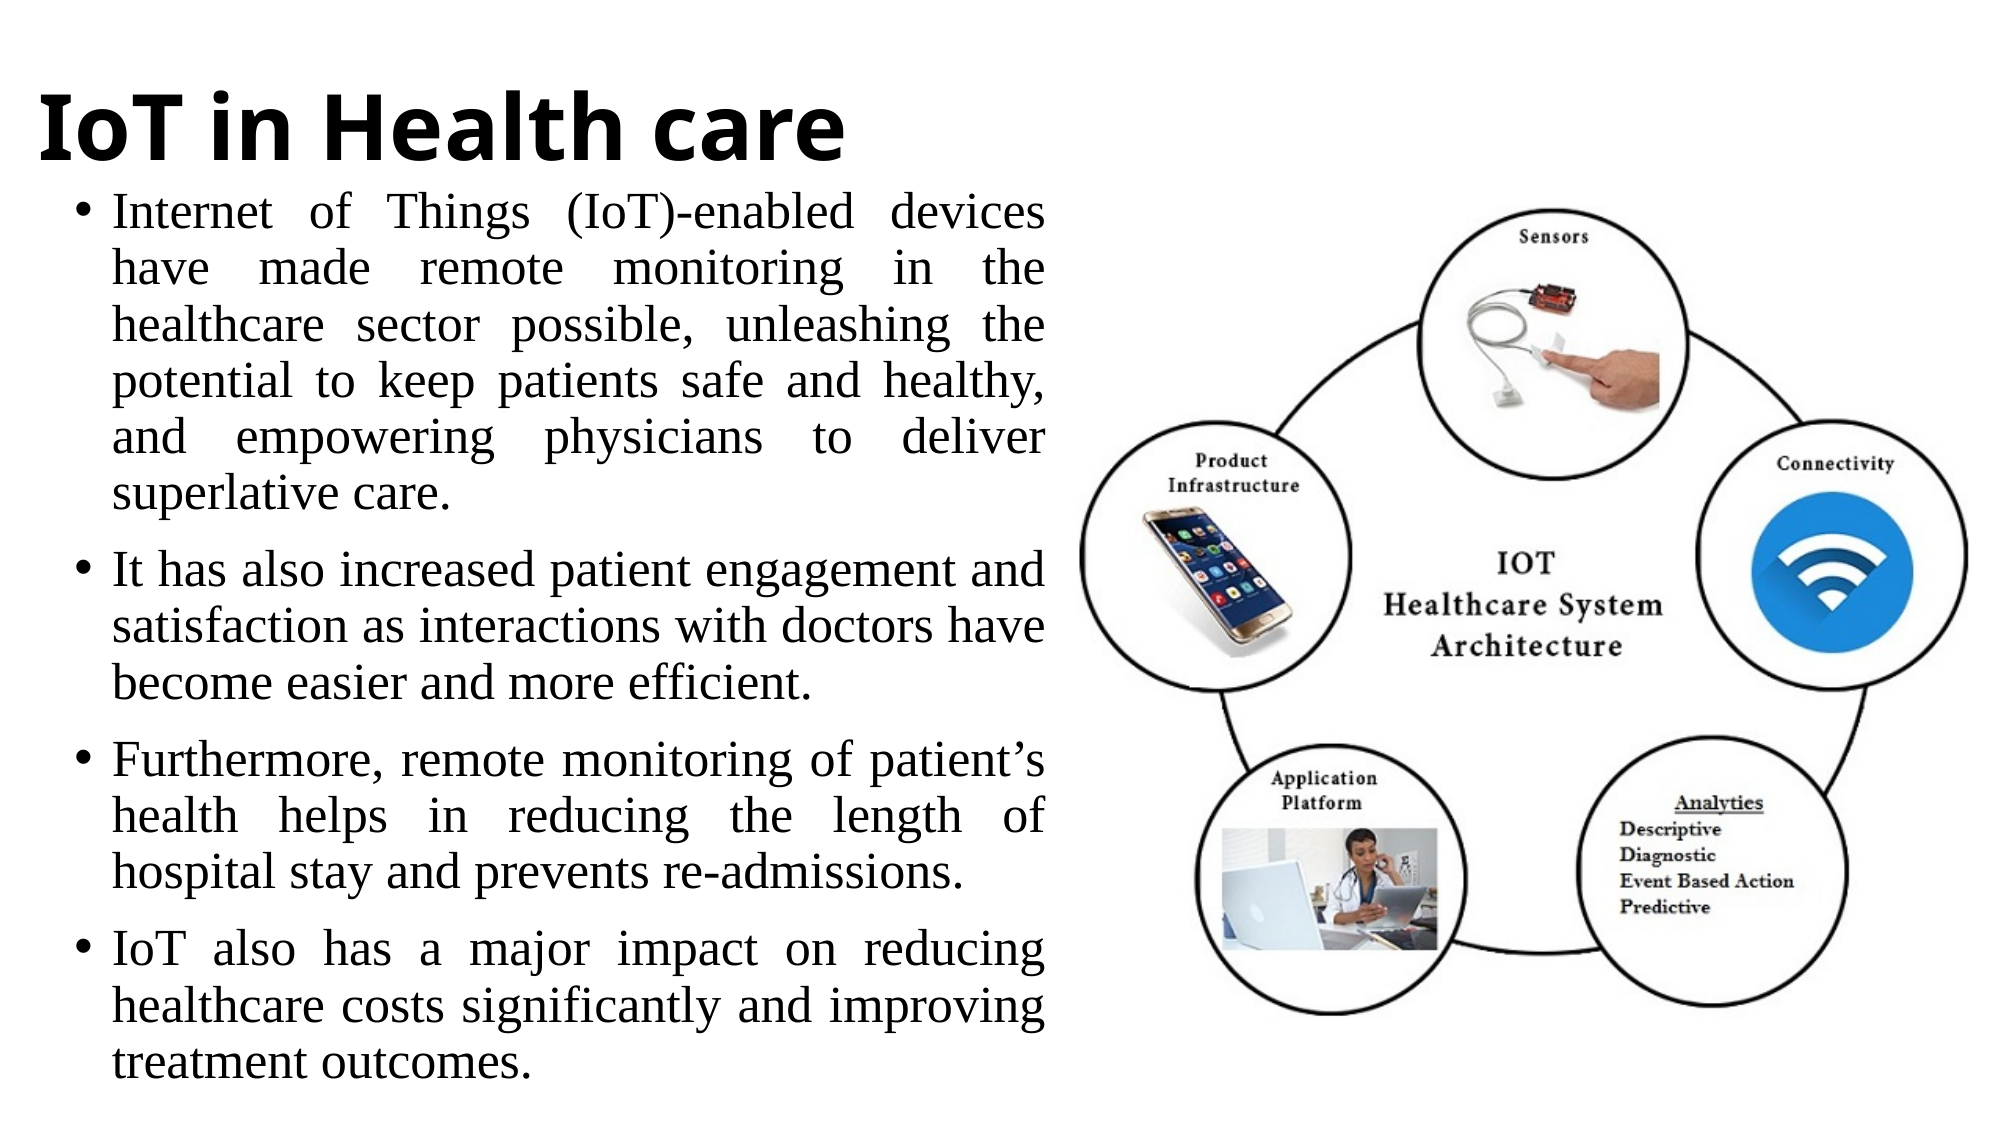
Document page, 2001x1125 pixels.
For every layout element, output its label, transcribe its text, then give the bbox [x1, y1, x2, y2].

title IoT in Health care [23, 22, 1749, 240]
picture [1074, 206, 1978, 1028]
list Internet of Things (IoT)-enabled devices have made remote monitoring in the healthcare sector possible, unleashing the potential to keep patients safe and healthy, and empowering physicians to deliver superlative care. It has also increased patient engagement and satisfaction as interactions with doctors have become easier and more efficient. Furthermore, remote monitoring of patient’s health helps in reducing the length of hospital stay and prevents re-admissions. IoT also has a major impact on reducing healthcare costs significantly and improving treatment outcomes. [59, 176, 1062, 890]
